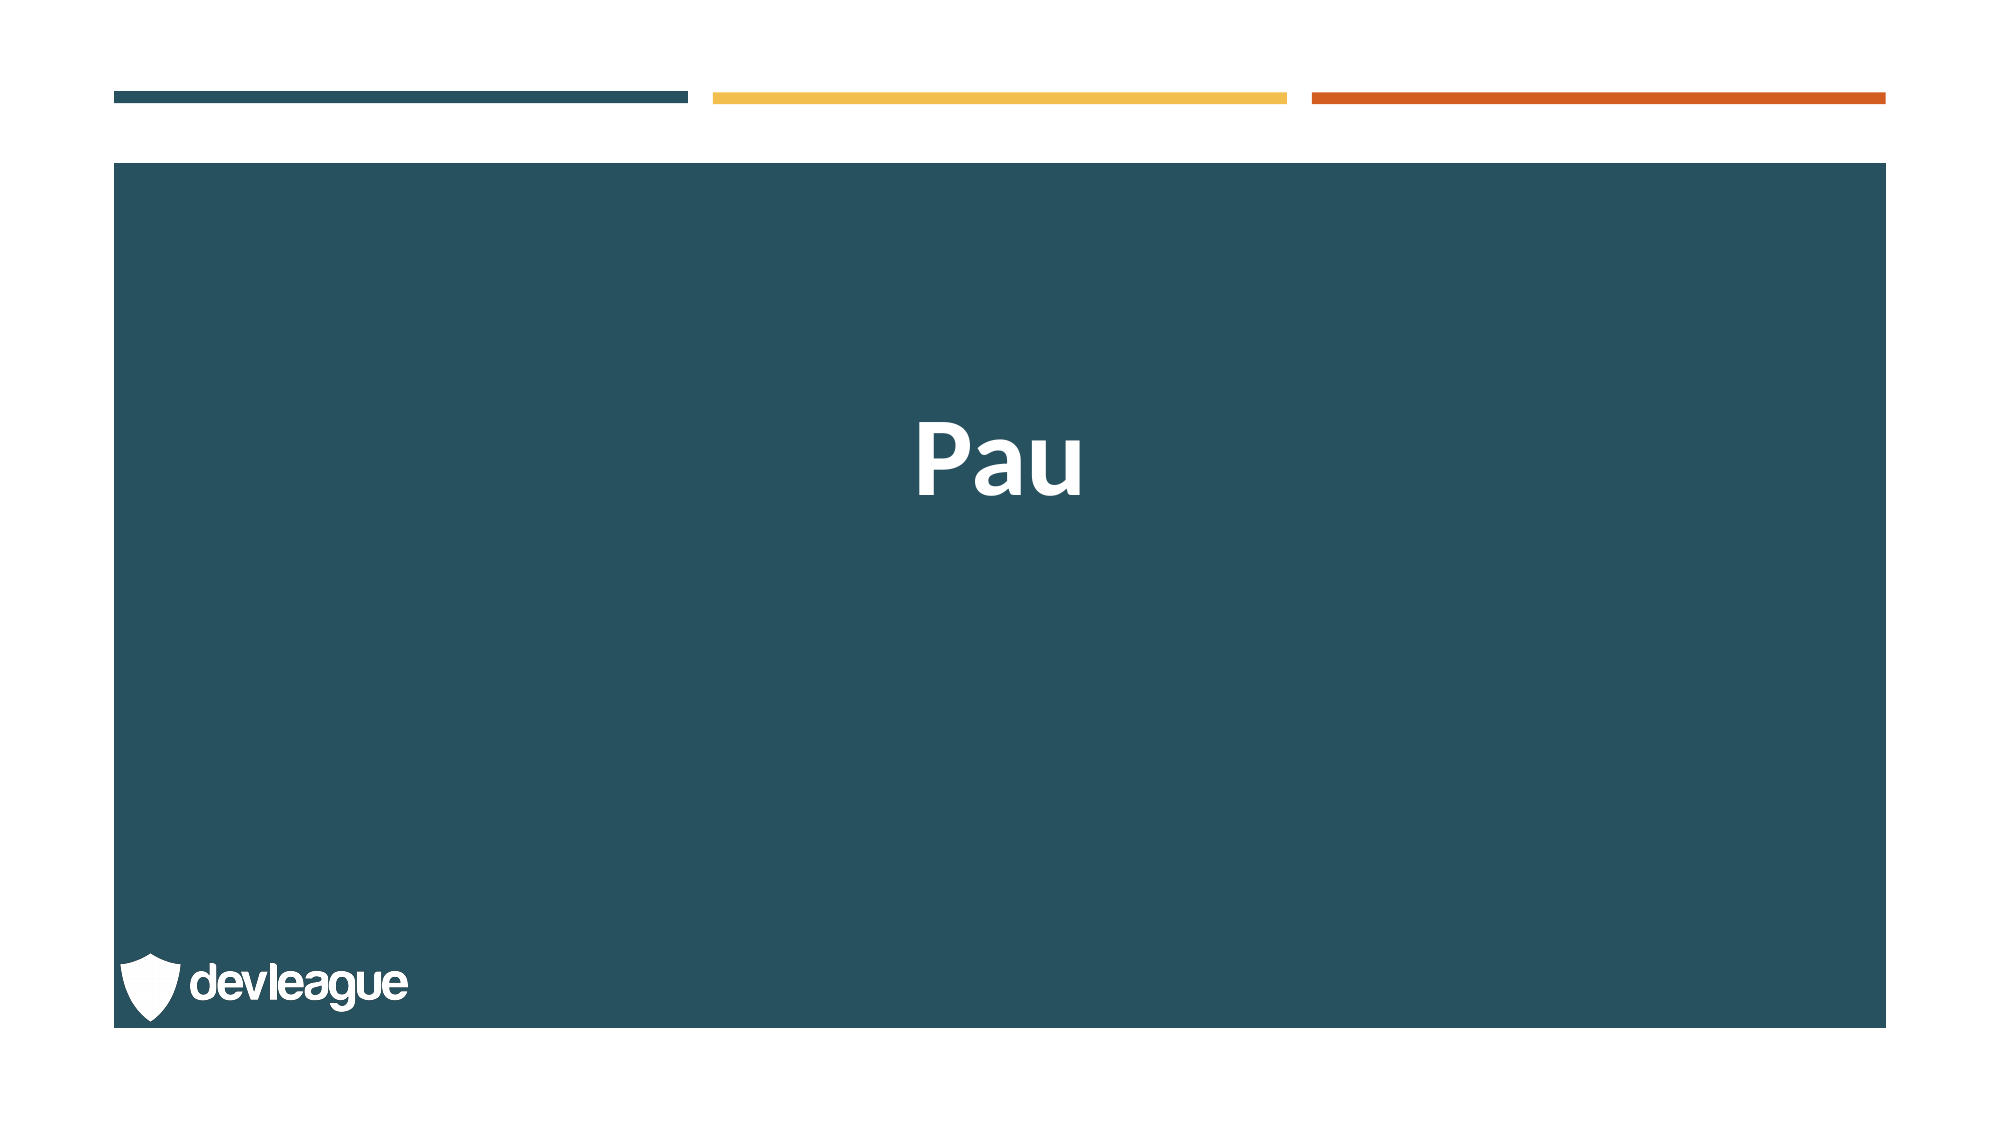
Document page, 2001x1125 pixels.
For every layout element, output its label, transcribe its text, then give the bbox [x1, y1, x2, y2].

text_box [1311, 91, 1887, 105]
text_box [712, 91, 1288, 105]
picture [120, 953, 412, 1022]
text_box [113, 162, 1887, 1029]
text_box Pau [114, 375, 1886, 575]
text_box [113, 90, 689, 104]
